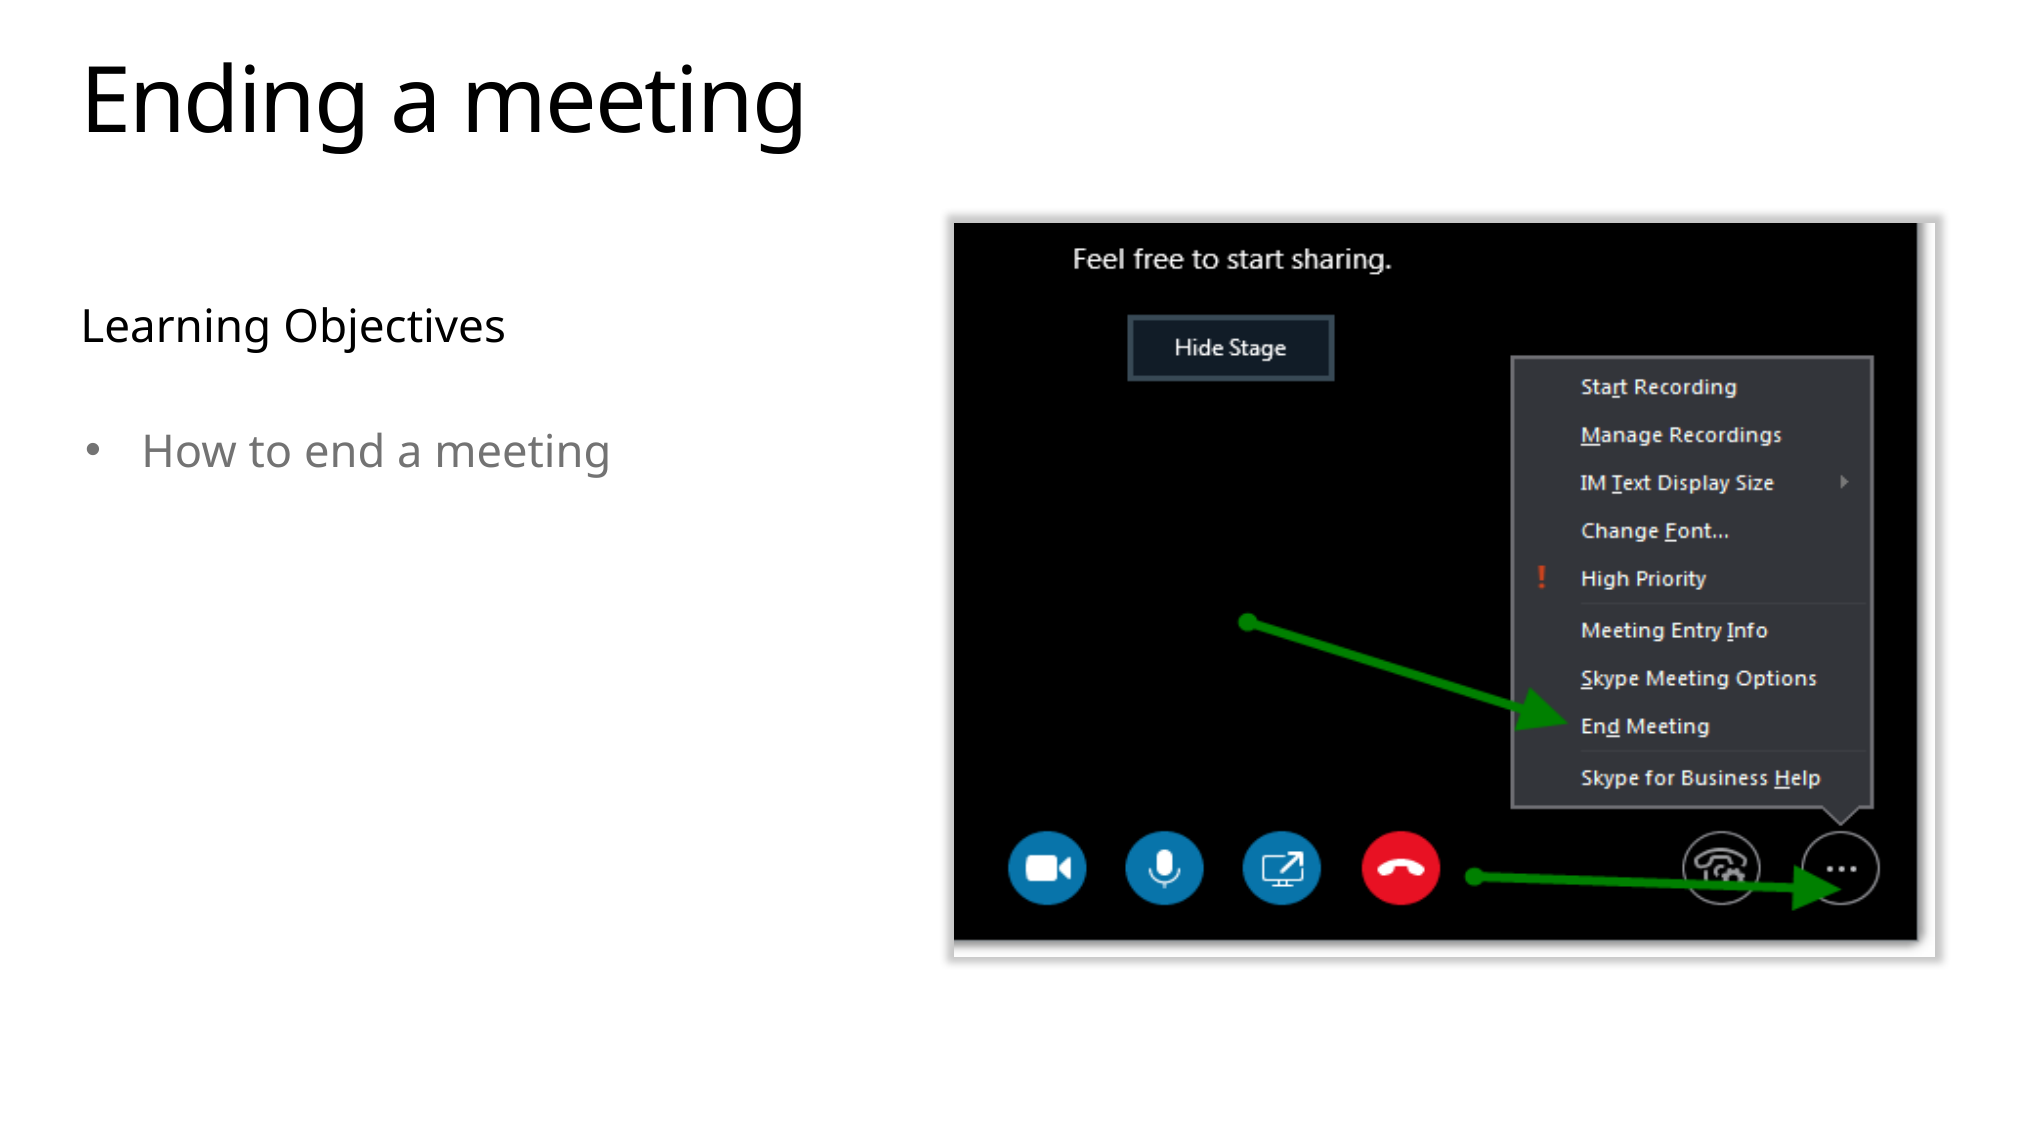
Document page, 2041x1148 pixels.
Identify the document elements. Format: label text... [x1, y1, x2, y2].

text_box How to end a meeting [70, 414, 633, 484]
list Ending a meeting [80, 52, 2041, 182]
picture [954, 223, 1935, 957]
list Learning Objectives [80, 296, 633, 361]
